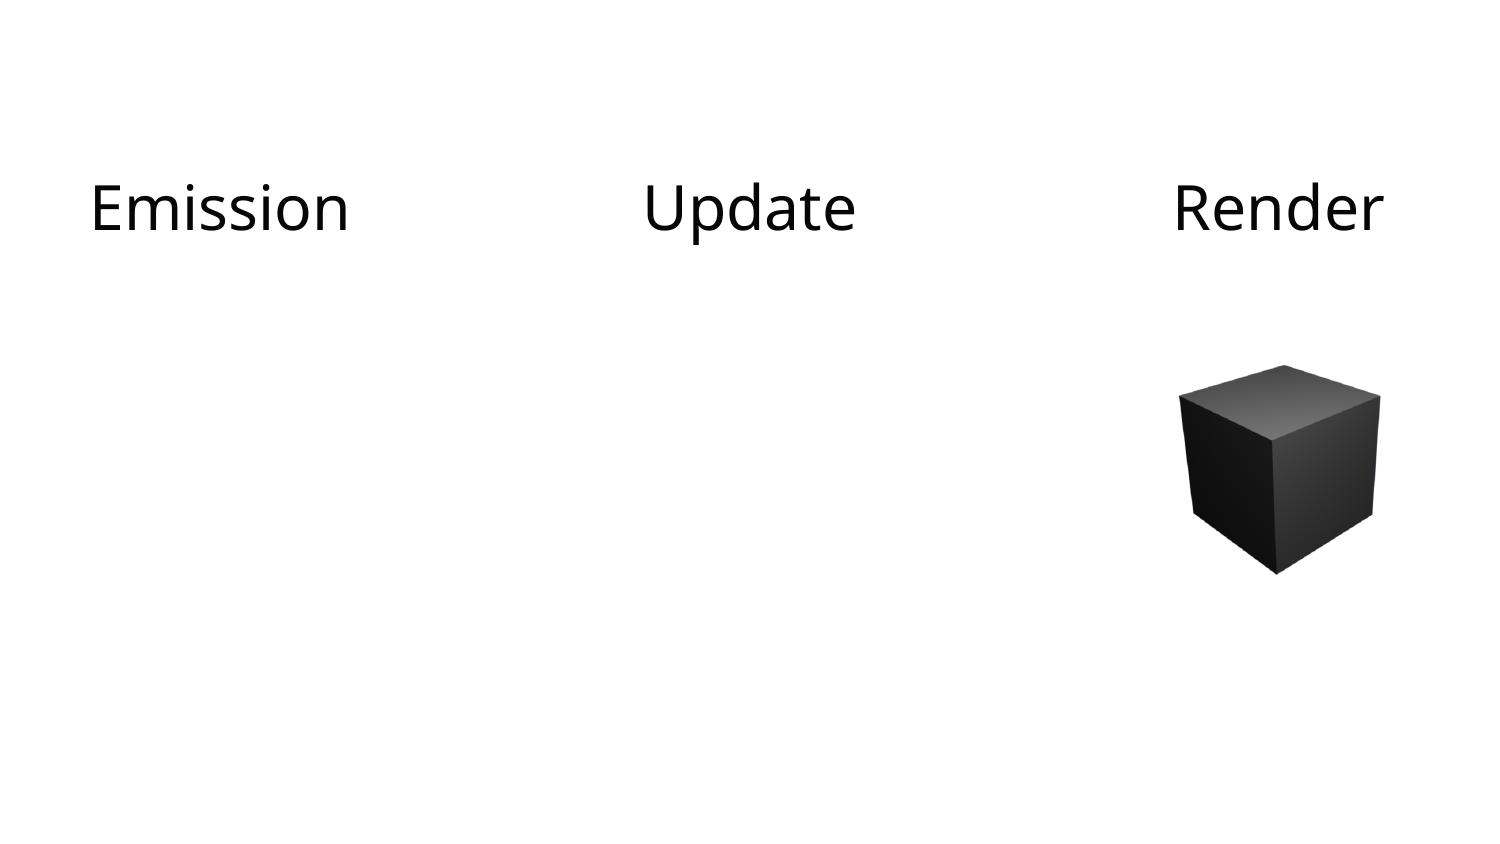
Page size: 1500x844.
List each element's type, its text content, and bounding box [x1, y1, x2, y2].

title Emission [55, 153, 387, 264]
title Render [1113, 153, 1445, 264]
picture [1149, 343, 1409, 594]
title Update [584, 153, 916, 264]
